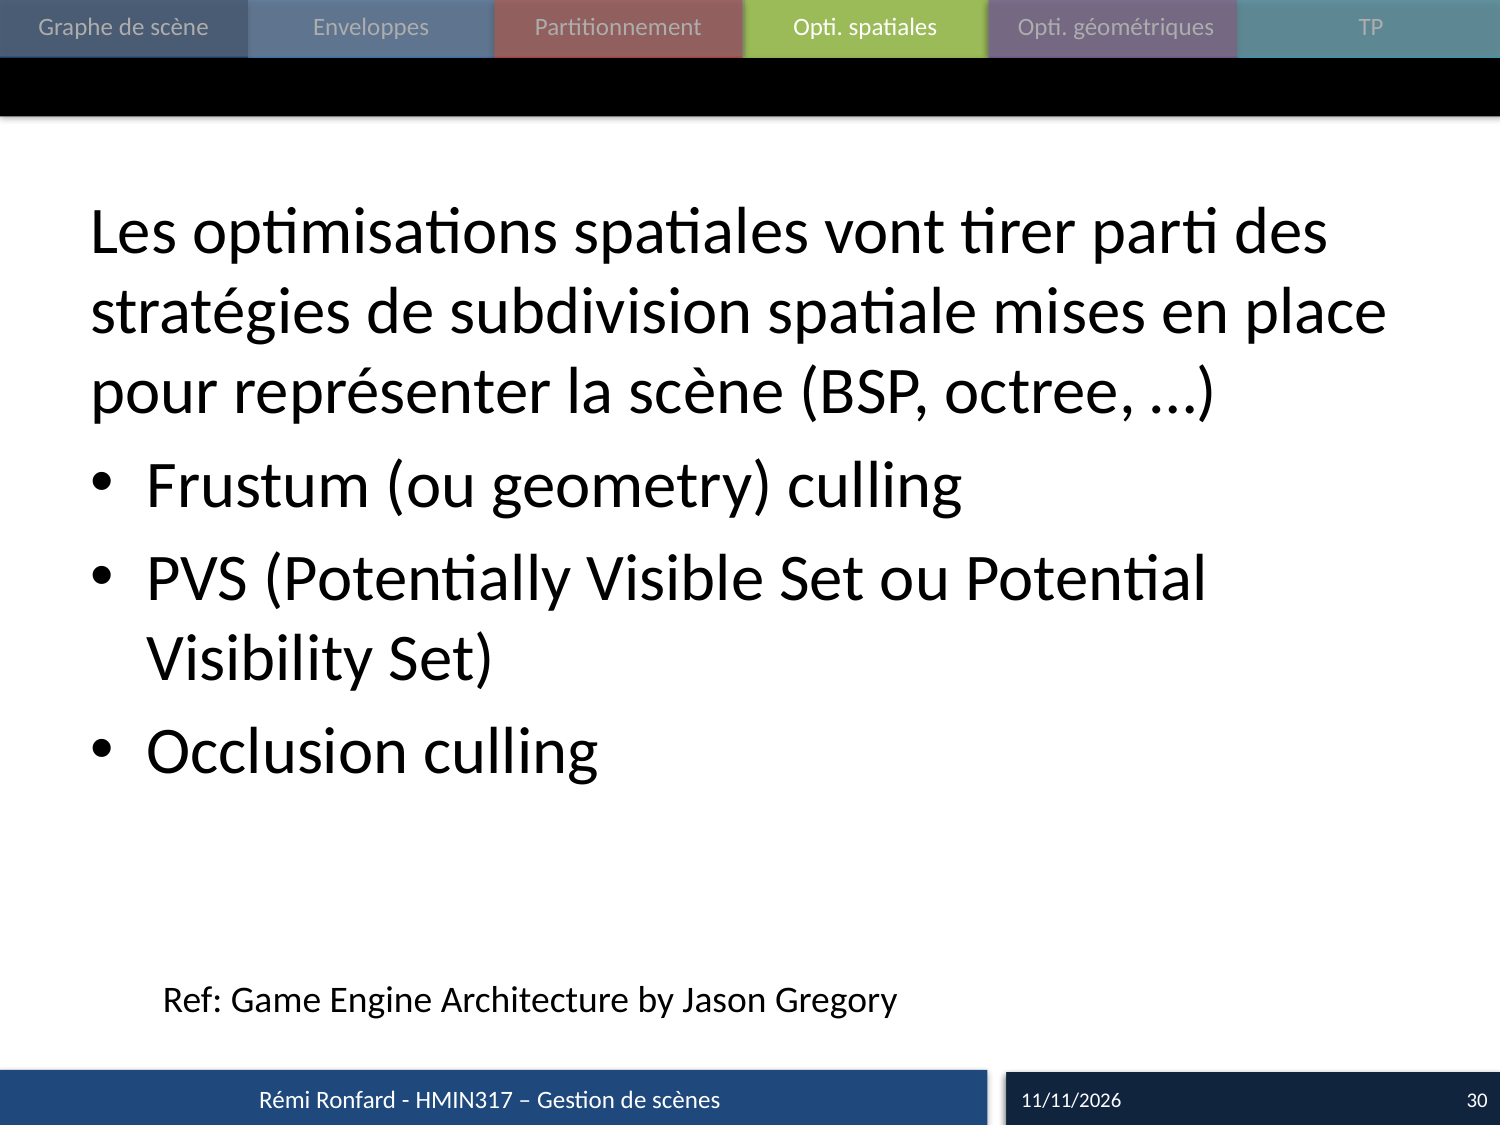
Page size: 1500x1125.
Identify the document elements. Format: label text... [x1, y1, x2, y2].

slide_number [1006, 1070, 1153, 1125]
slide_number 30 [1153, 1071, 1500, 1125]
text_box Ref: Game Engine Architecture by Jason Gregory [148, 967, 914, 1027]
list Les optimisations spatiales vont tirer parti des stratégies de subdivision spatiale mises en place pour représenter la scène (BSP, octree, …) Frustum (ou geometry) culling PVS (Potentially Visible Set ou Potential Visibility Set) Occlusion culling [75, 179, 1425, 1005]
footer Rémi Ronfard - HMIN317 – Gestion de scènes [0, 1069, 988, 1125]
